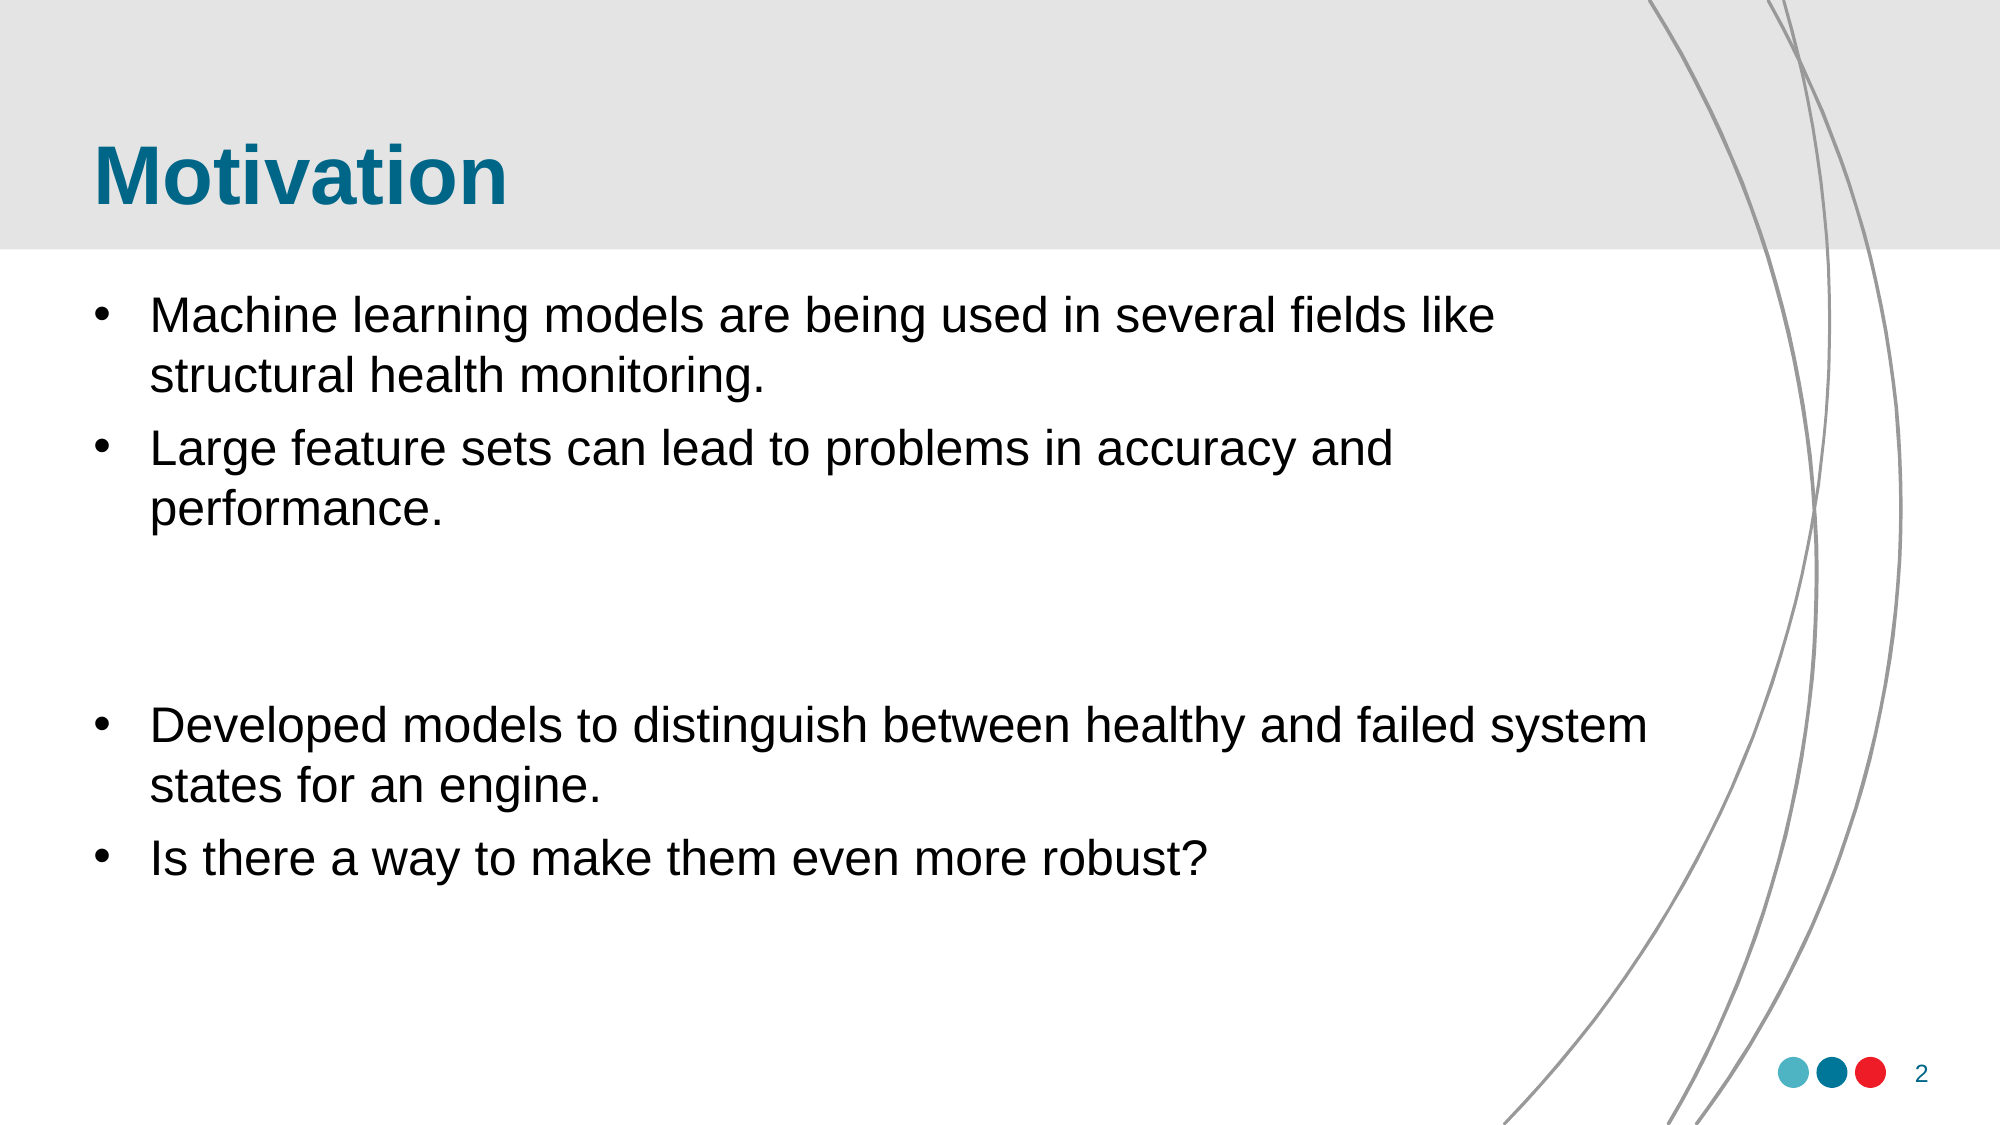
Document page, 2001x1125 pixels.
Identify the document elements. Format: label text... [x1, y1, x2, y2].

slide_number 2 [1899, 1042, 2000, 1103]
list Machine learning models are being used in several fields like structural health monitoring. Large feature sets can lead to problems in accuracy and performance. Developed models to distinguish between healthy and failed system states for an engine. Is there a way to make them even more robust? [93, 282, 1663, 1103]
title Motivation [93, 56, 1601, 221]
